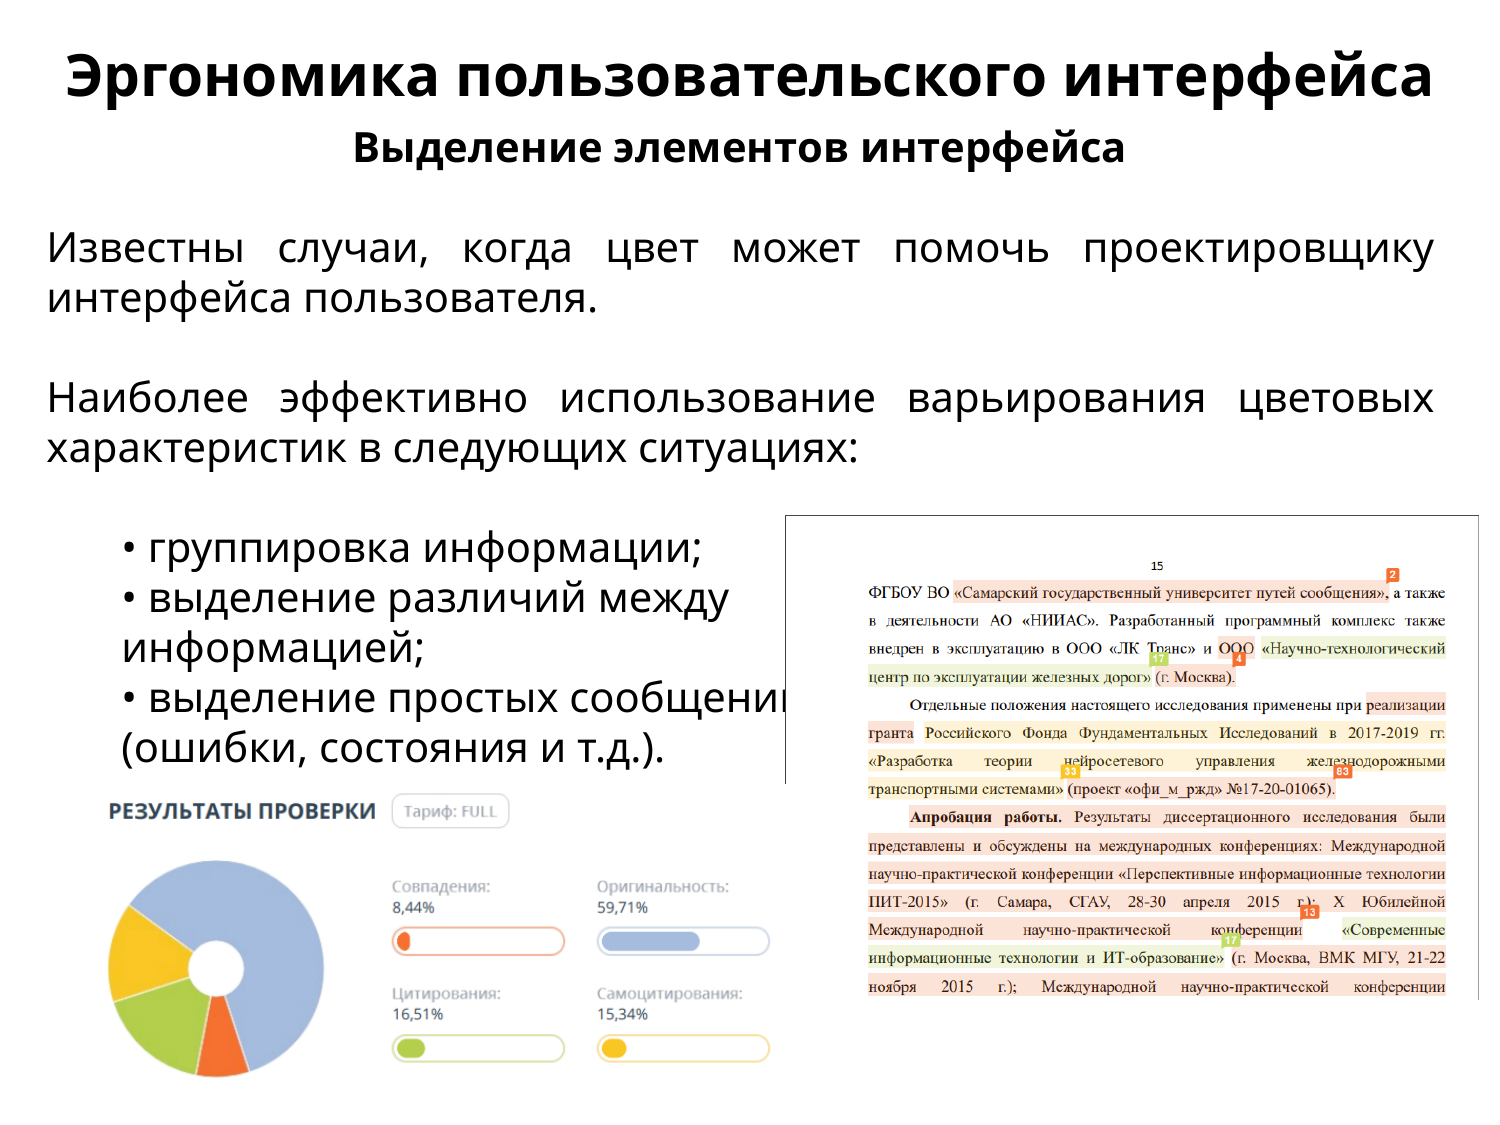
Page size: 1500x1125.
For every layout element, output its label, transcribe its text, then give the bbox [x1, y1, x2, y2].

picture [91, 514, 1480, 1088]
text_box Выделение элементов интерфейса Известны случаи, когда цвет может помочь проектировщику интерфейса пользователя. Наиболее эффективно использование варьирова­ния цветовых характеристик в следующих ситуациях: • группировка информации; • выделение различий между информацией; • выделение простых сообщений (ошибки, состояния и т.д.). [31, 113, 1450, 779]
text_box Эргономика пользовательского интерфейса [17, 30, 1483, 116]
